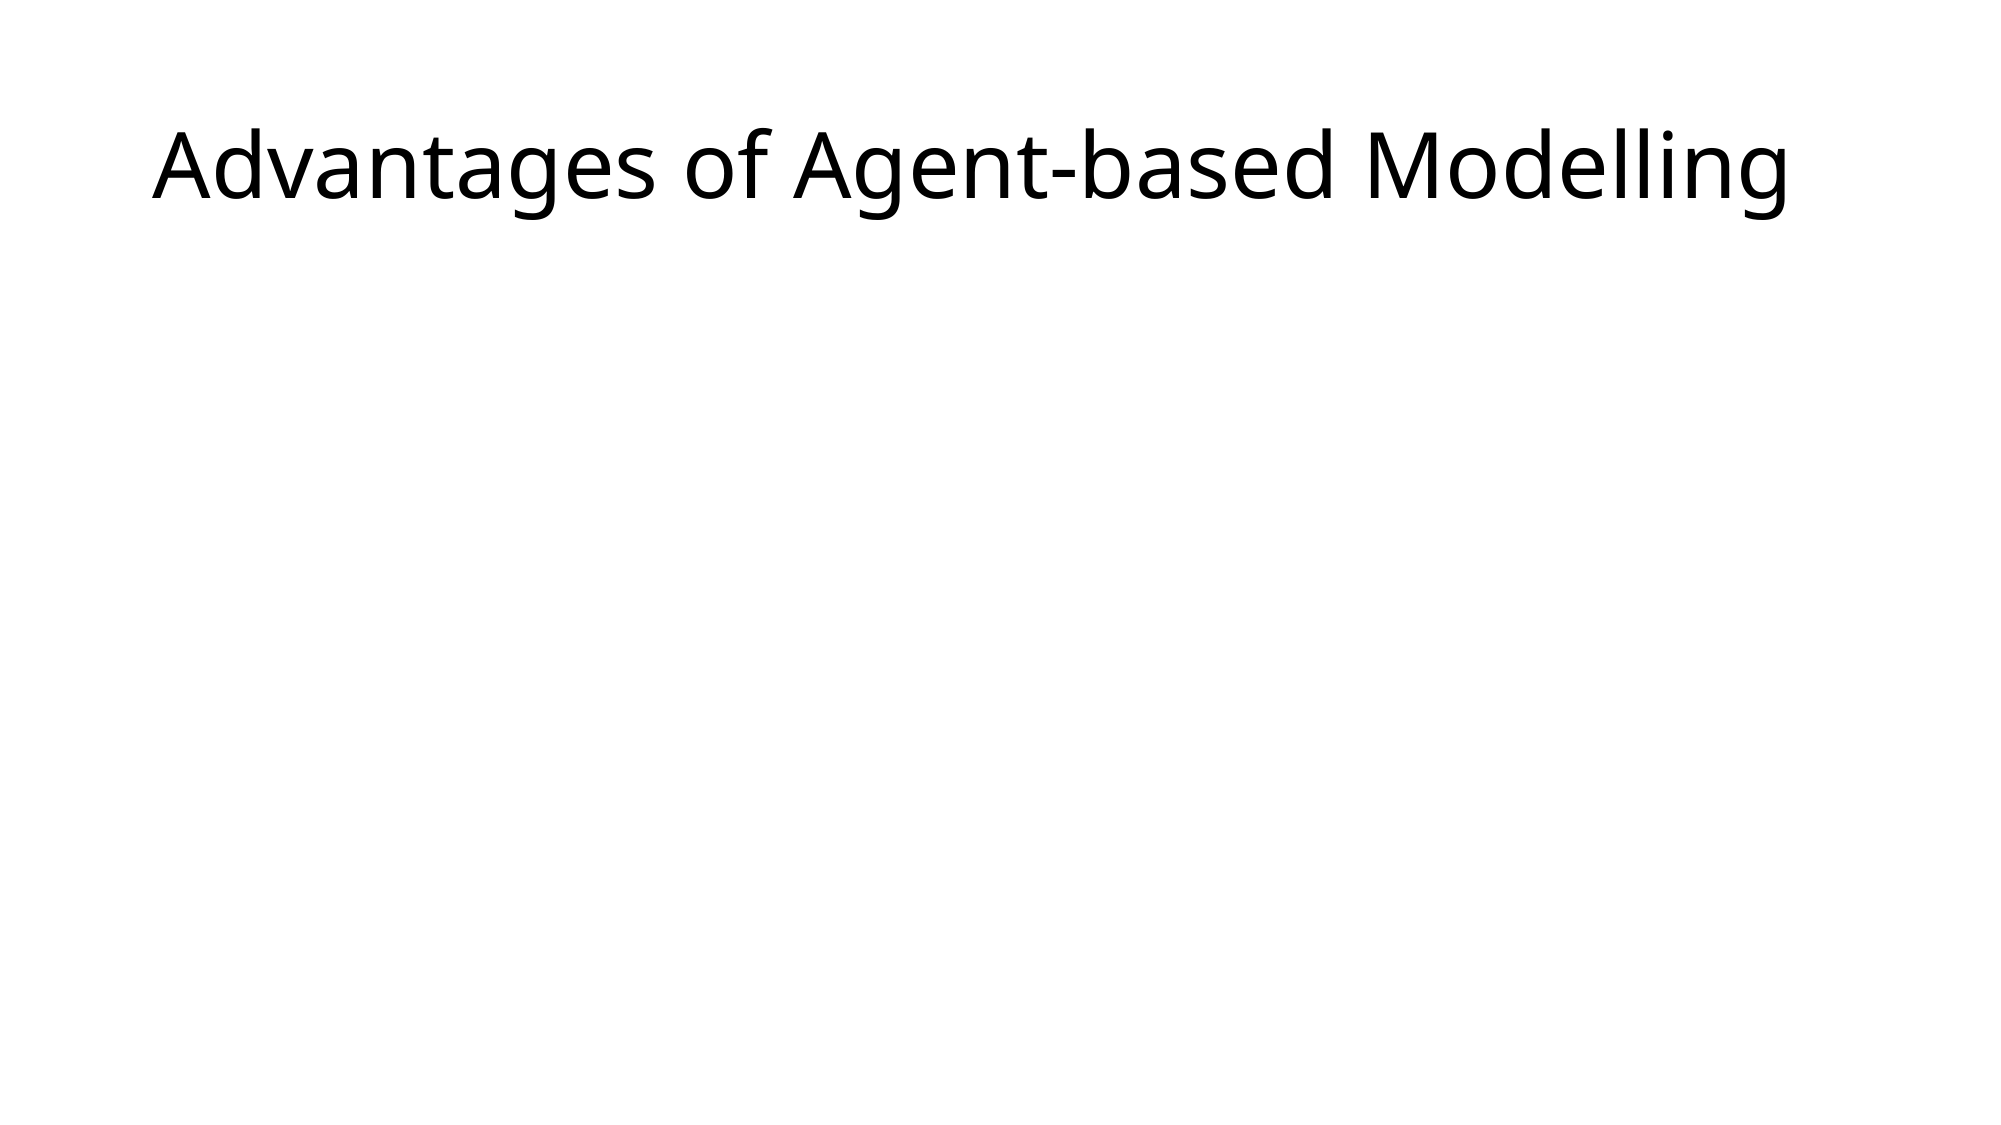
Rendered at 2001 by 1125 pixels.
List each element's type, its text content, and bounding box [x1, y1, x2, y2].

title Advantages of Agent-based Modelling [137, 59, 1863, 278]
